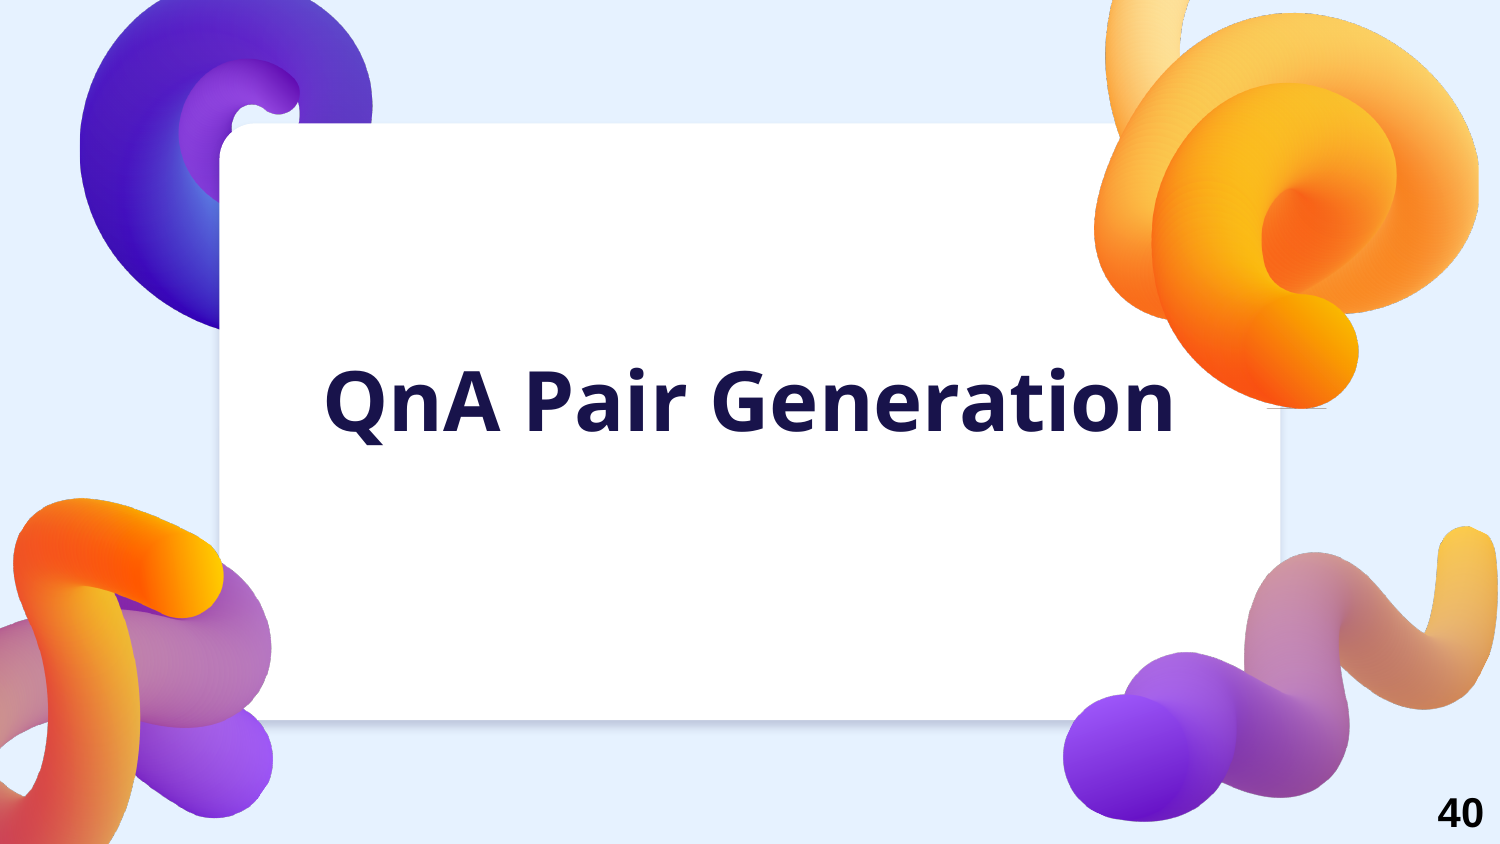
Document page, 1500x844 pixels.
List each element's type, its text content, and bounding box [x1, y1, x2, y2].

picture [79, 0, 465, 338]
picture [0, 453, 360, 844]
picture [1043, 0, 1500, 844]
title QnA Pair Generation [296, 333, 1204, 481]
